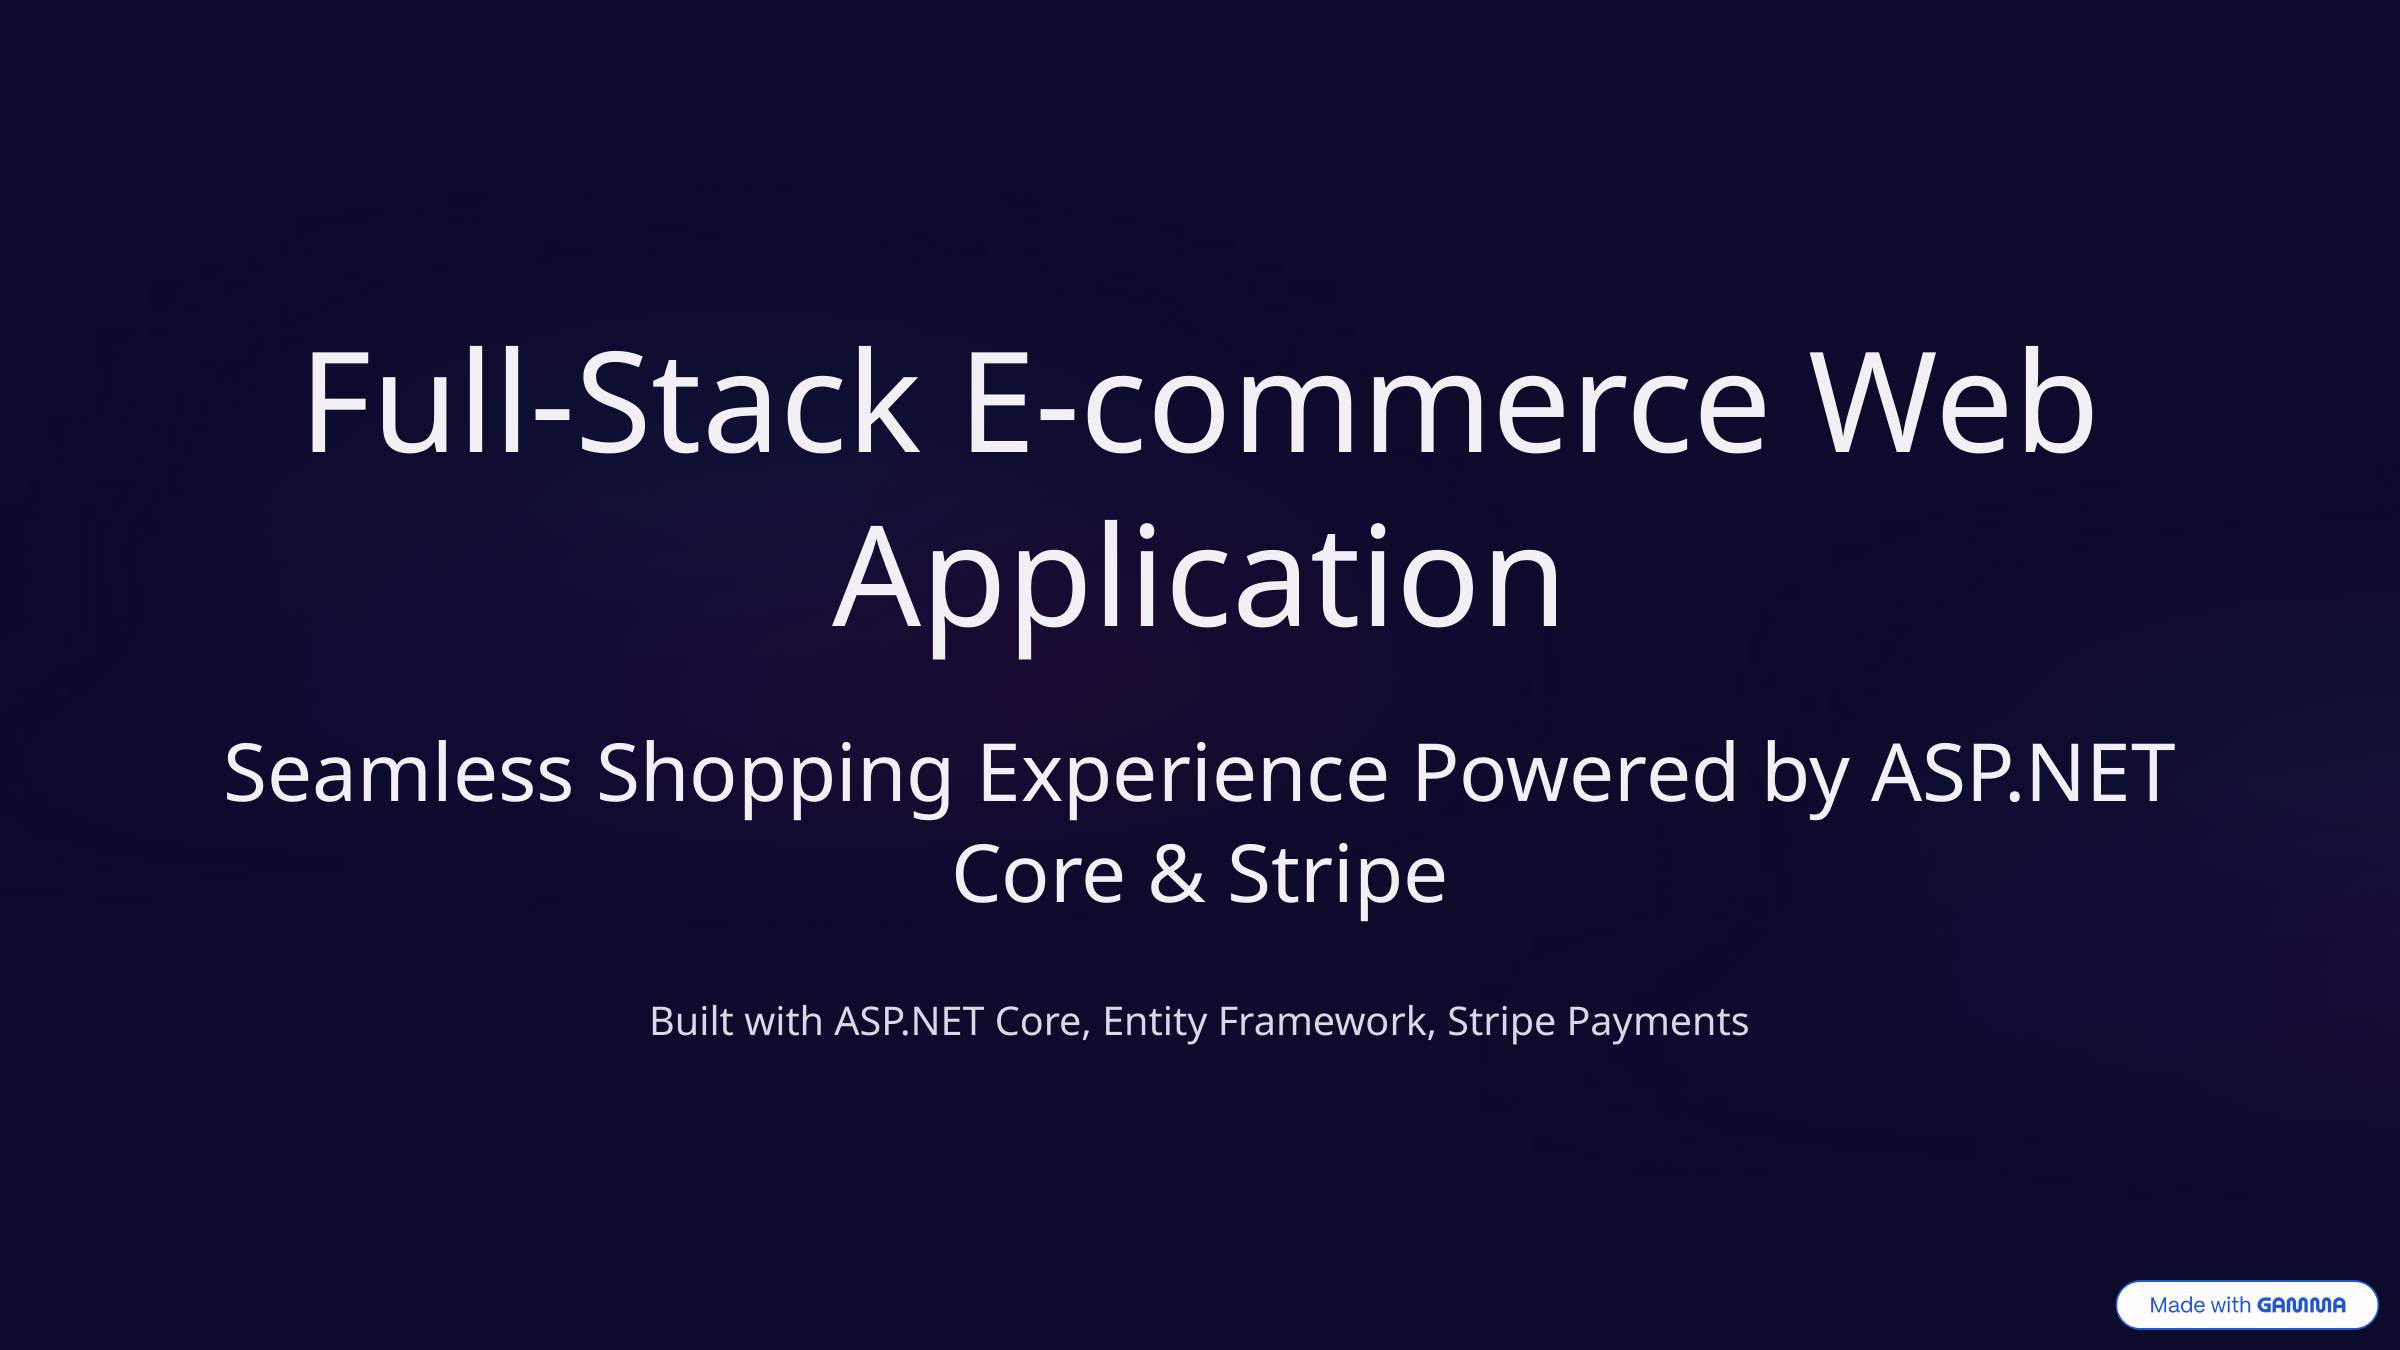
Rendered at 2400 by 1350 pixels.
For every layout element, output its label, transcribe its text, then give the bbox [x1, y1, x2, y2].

text_box Full-Stack E-commerce Web Application [141, 305, 2259, 656]
picture [2106, 1271, 2389, 1339]
text_box Built with ASP.NET Core, Entity Framework, Stripe Payments [141, 979, 2259, 1044]
text_box Seamless Shopping Experience Powered by ASP.NET Core & Stripe [141, 715, 2259, 919]
